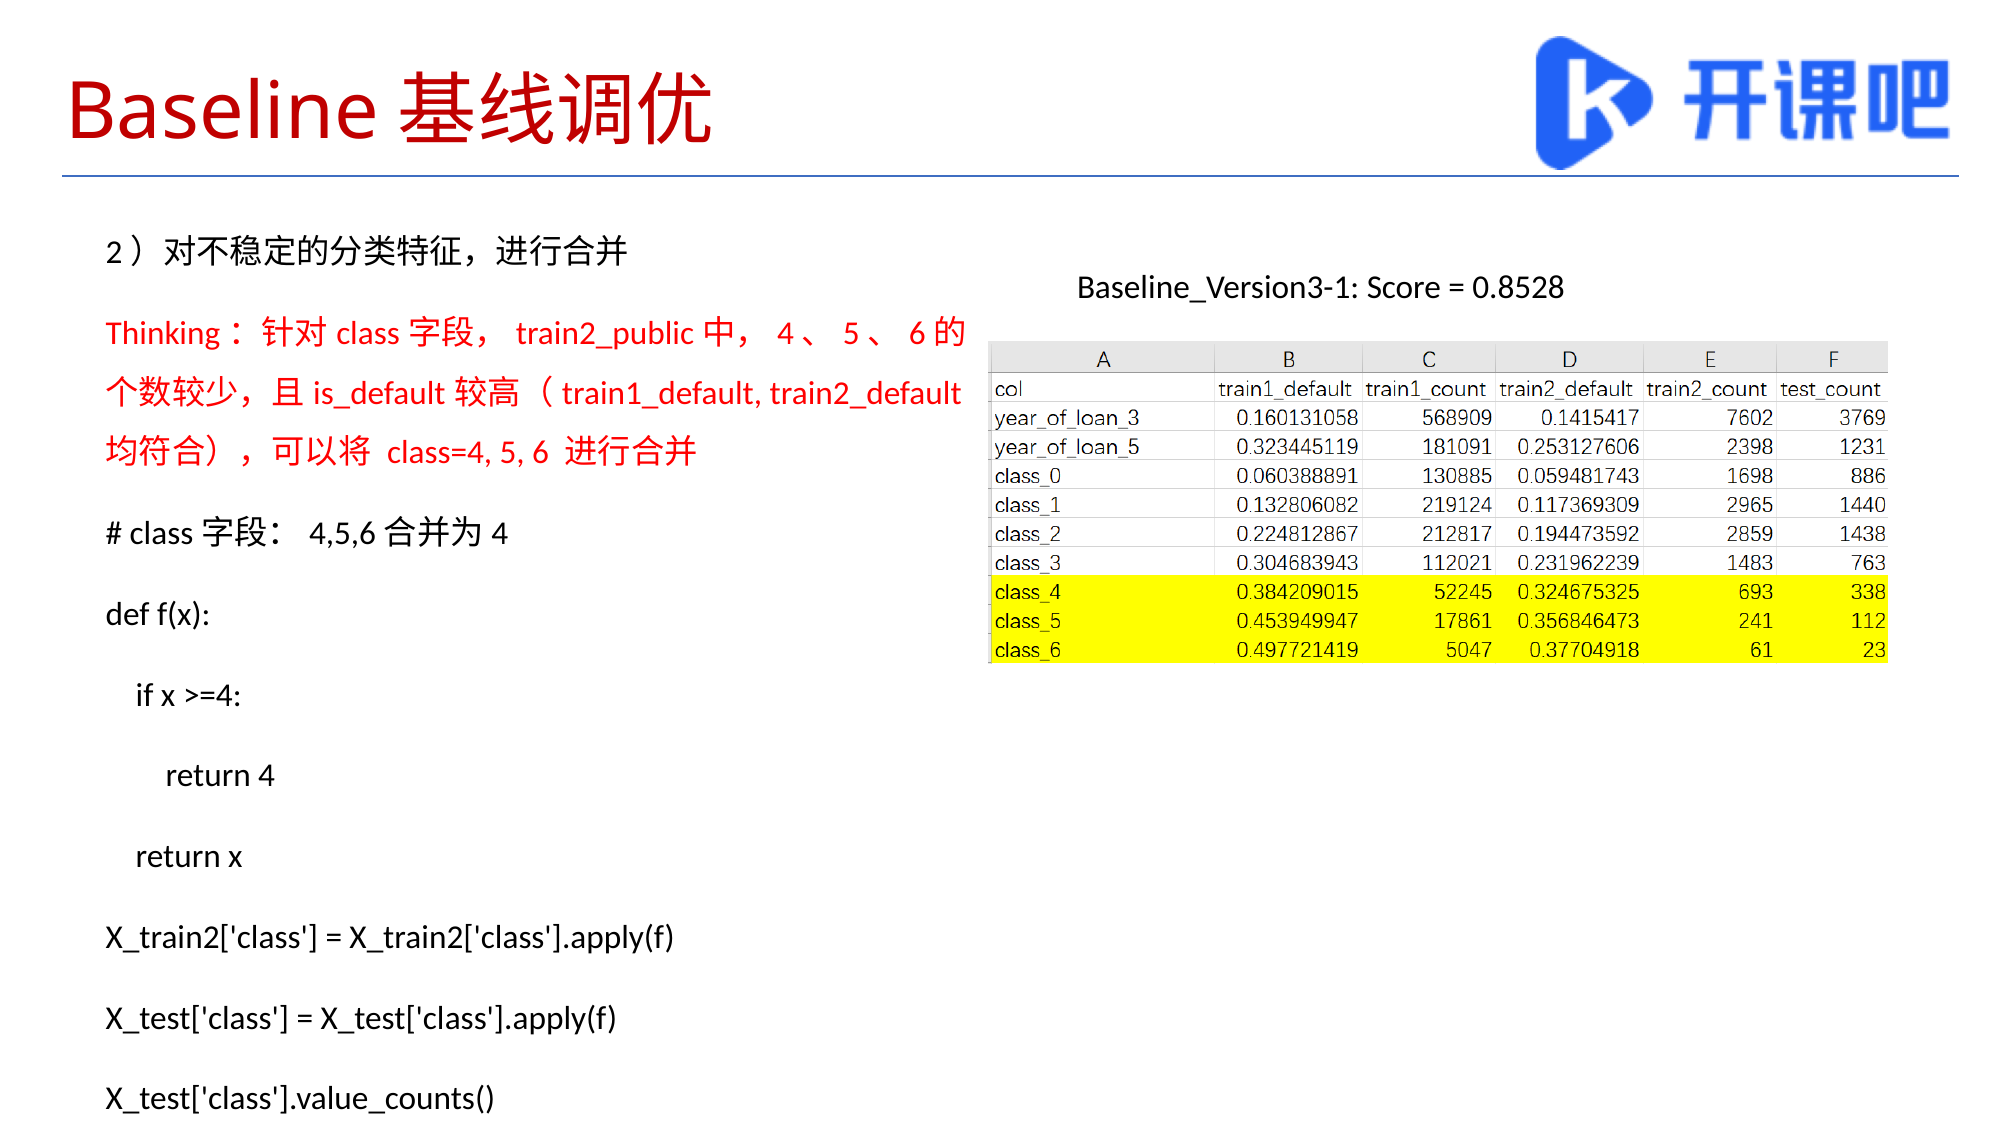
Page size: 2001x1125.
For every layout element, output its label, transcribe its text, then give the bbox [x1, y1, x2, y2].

text_box Baseline_Version3-1: Score = 0.8528 [1069, 238, 1988, 929]
text_box 2）对不稳定的分类特征，进行合并 Thinking：针对class字段，train2_public中，4、5、6的个数较少，且is_default较高（train1_default, train2_default均符合），可以将 class=4, 5, 6 进行合并 # class字段：4,5,6合并为4 def f(x): if x >=4: return 4 return x X_train2['class'] = X_train2['class'].apply(f) X_test['class'] = X_test['class'].apply(f) X_test['class'].value_counts() [98, 202, 1000, 893]
title Baseline基线调优 [57, 59, 1728, 167]
picture [988, 341, 1888, 664]
picture [1534, 36, 1952, 170]
